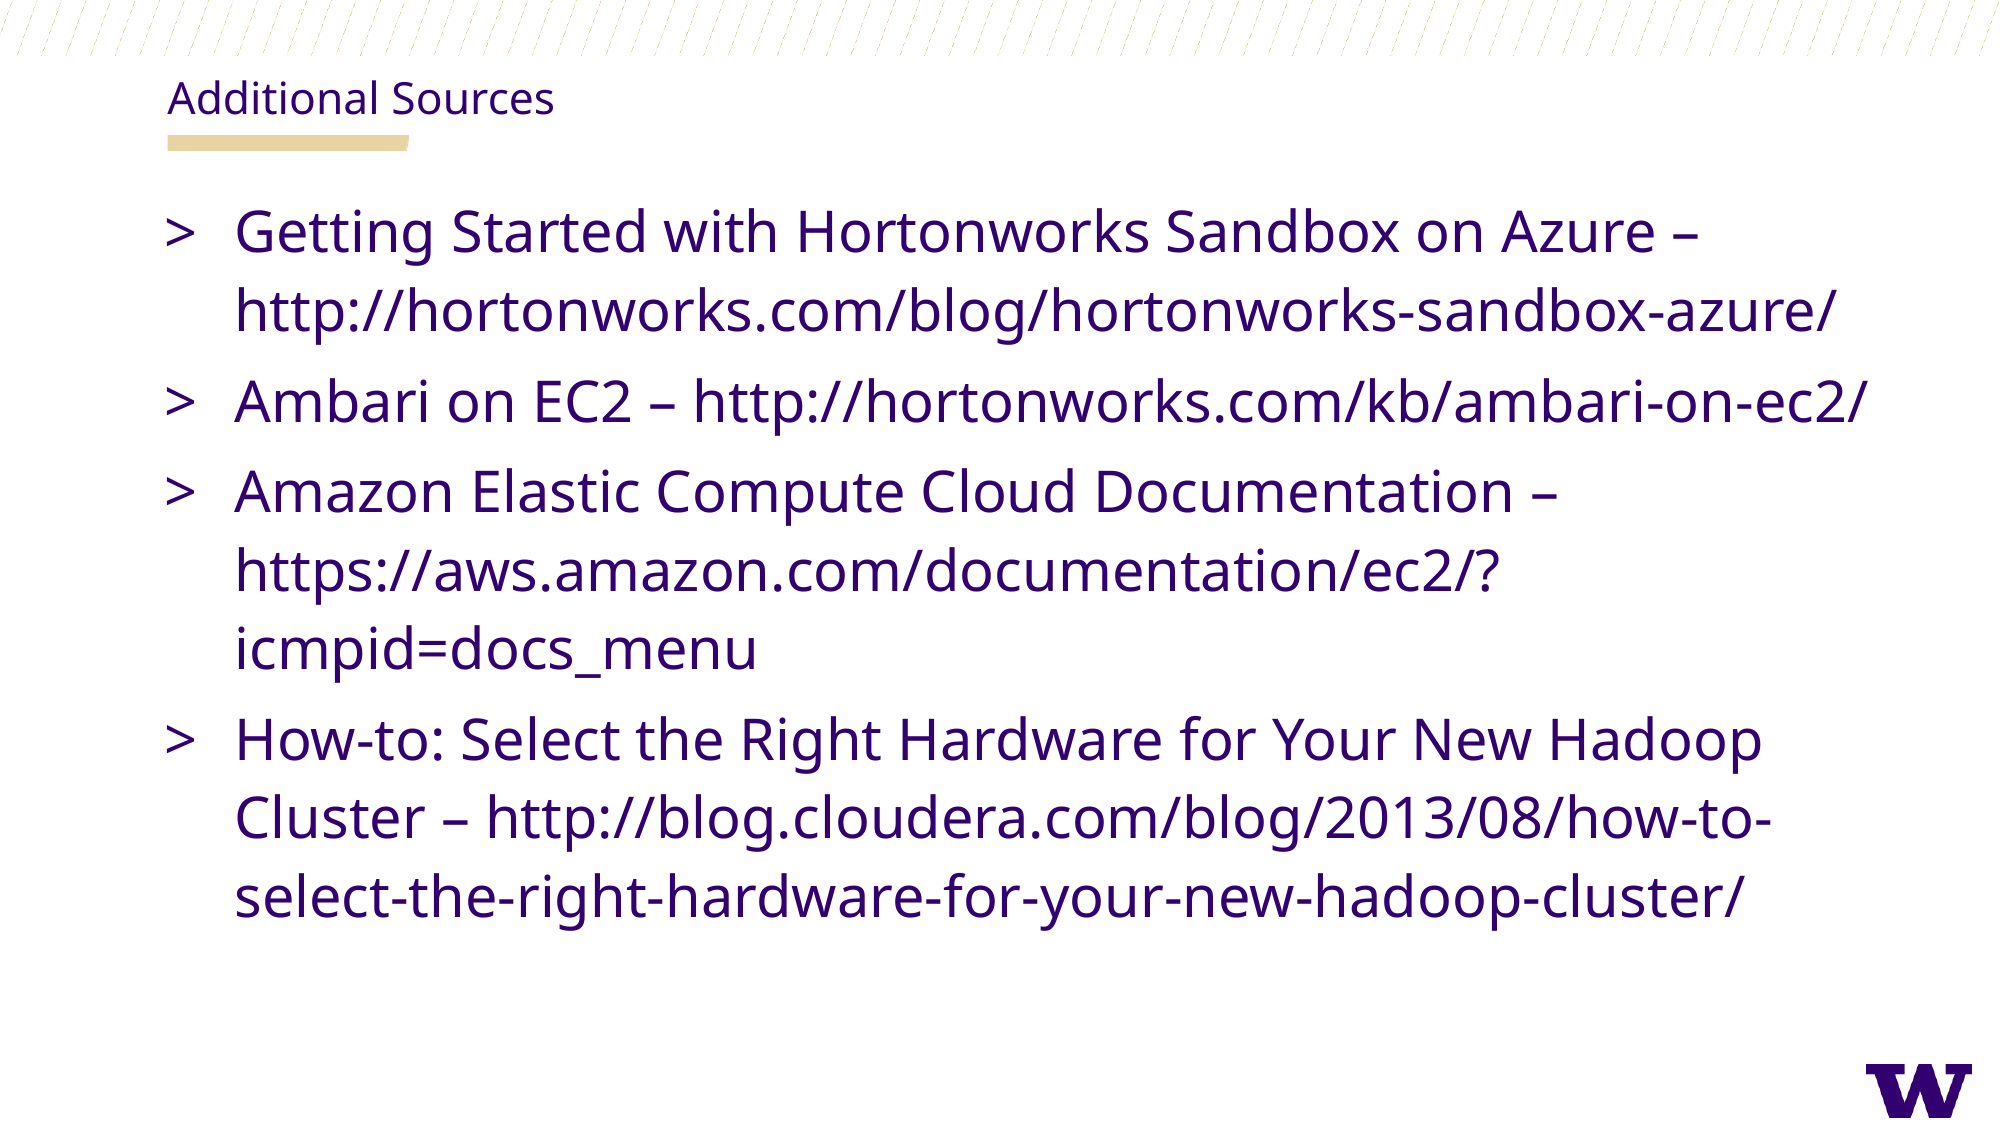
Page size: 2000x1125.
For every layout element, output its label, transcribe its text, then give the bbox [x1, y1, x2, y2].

list Additional Sources [146, 60, 1937, 136]
list Getting Started with Hortonworks Sandbox on Azure – http://hortonworks.com/blog/hortonworks-sandbox-azure/ Ambari on EC2 – http://hortonworks.com/kb/ambari-on-ec2/ Amazon Elastic Compute Cloud Documentation – https://aws.amazon.com/documentation/ec2/?icmpid=docs_menu How-to: Select the Right Hardware for Your New Hadoop Cluster – http://blog.cloudera.com/blog/2013/08/how-to-select-the-right-hardware-for-your-new-hadoop-cluster/ [144, 181, 1937, 1053]
picture [0, 0, 2000, 56]
